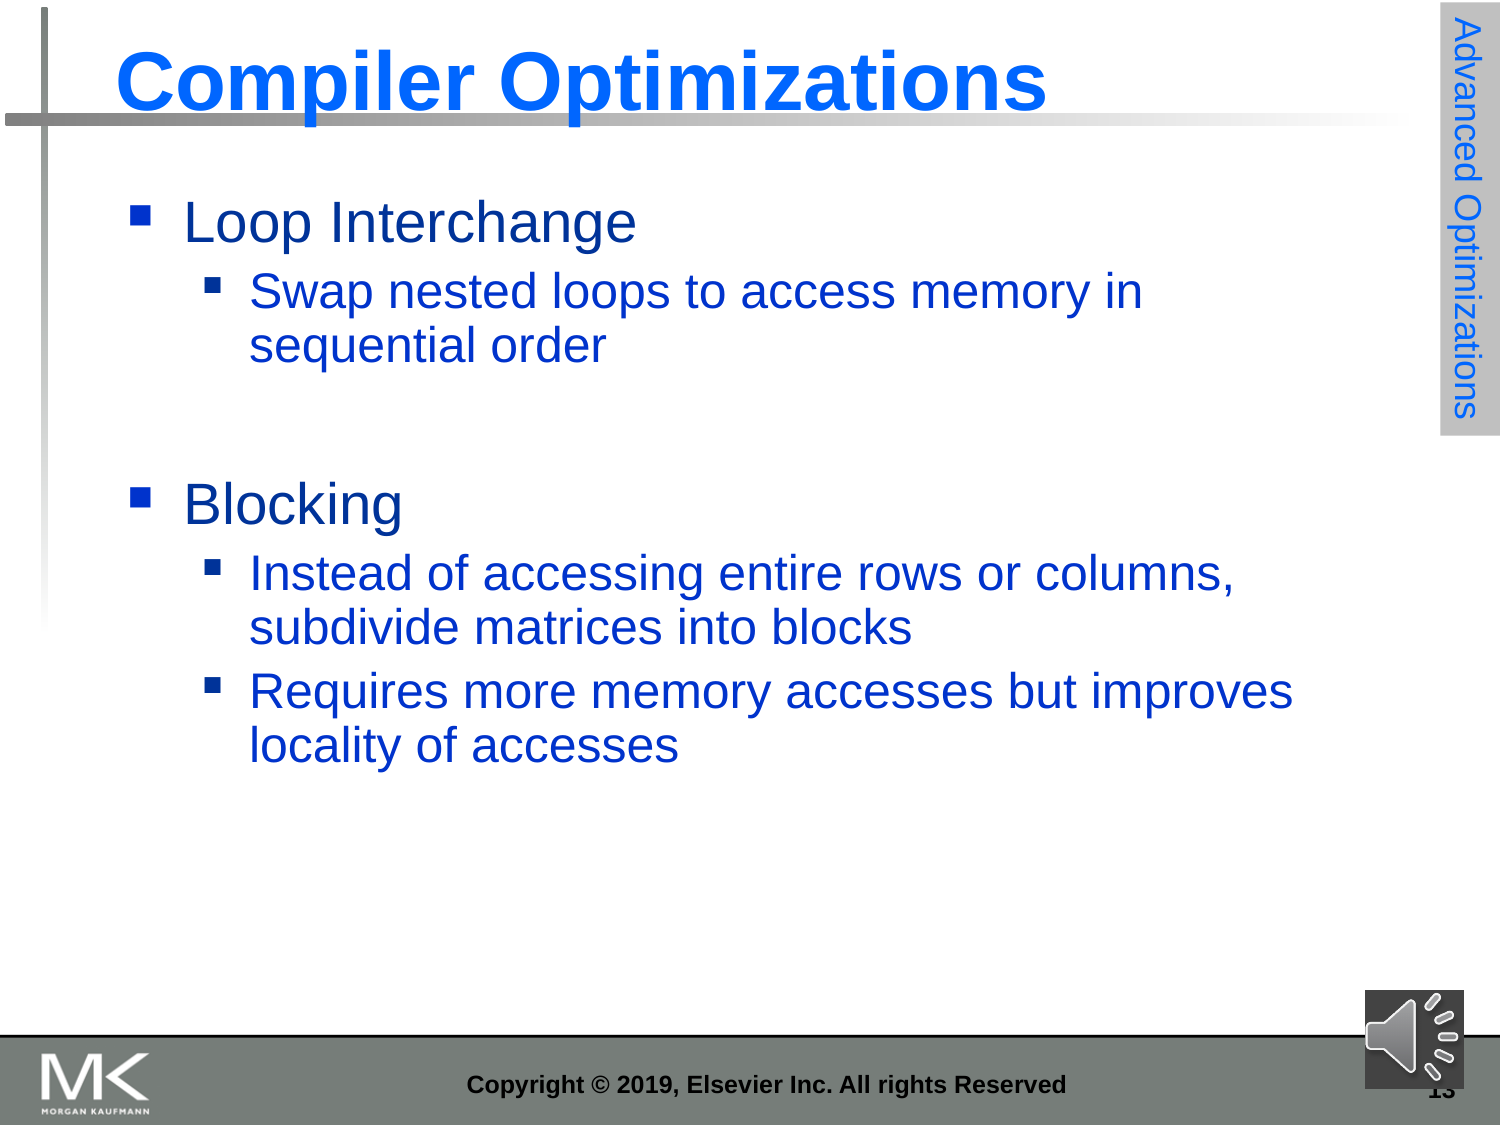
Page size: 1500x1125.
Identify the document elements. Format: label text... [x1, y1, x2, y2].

list Loop Interchange Swap nested loops to access memory in sequential order Blocking Instead of accessing entire rows or columns, subdivide matrices into blocks Requires more memory accesses but improves locality of accesses [111, 184, 1389, 1024]
picture [1364, 989, 1465, 1090]
text_box Advanced Optimizations [1440, 2, 1500, 436]
footer Copyright © 2019, Elsevier Inc. All rights Reserved [170, 1046, 1365, 1106]
title Compiler Optimizations [100, 18, 1440, 135]
picture [29, 1046, 160, 1123]
